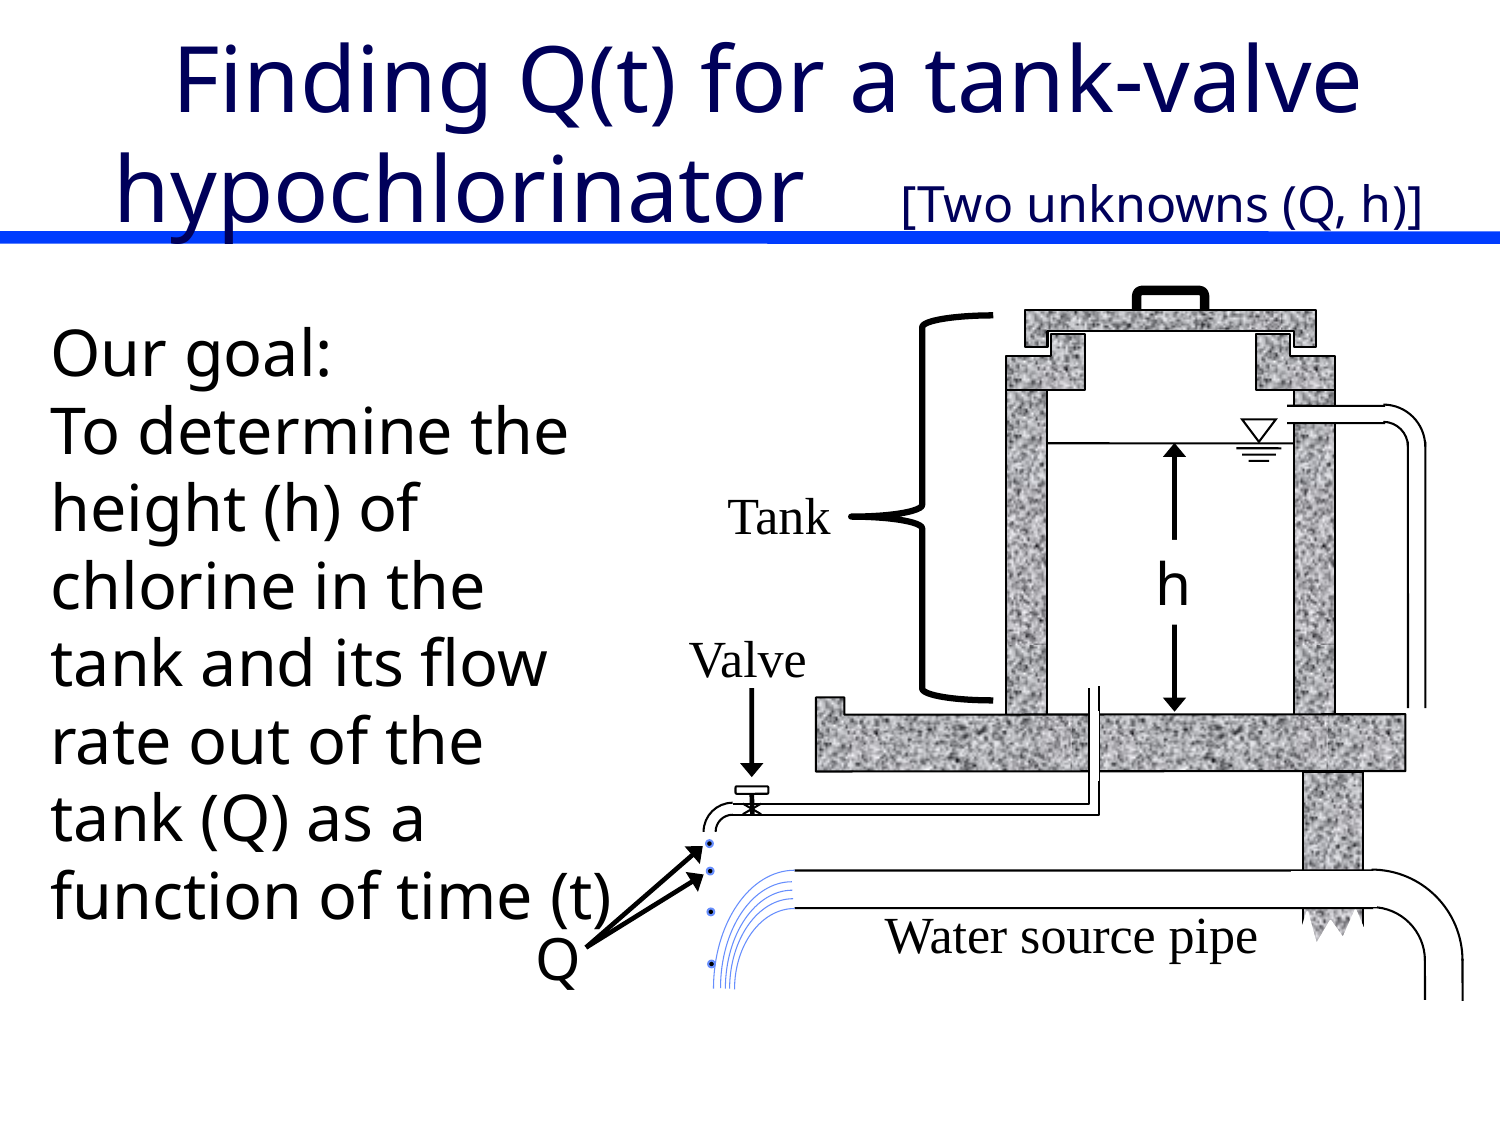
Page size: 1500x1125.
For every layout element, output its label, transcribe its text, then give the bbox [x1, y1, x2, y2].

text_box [521, 290, 1463, 1002]
text_box Our goal: To determine the height (h) of chlorine in the tank and its flow rate out of the tank (Q) as a function of time (t) [35, 304, 516, 940]
title Finding Q(t) for a tank-valve hypochlorinator [Two unknowns (Q, h)] [75, 37, 1463, 225]
